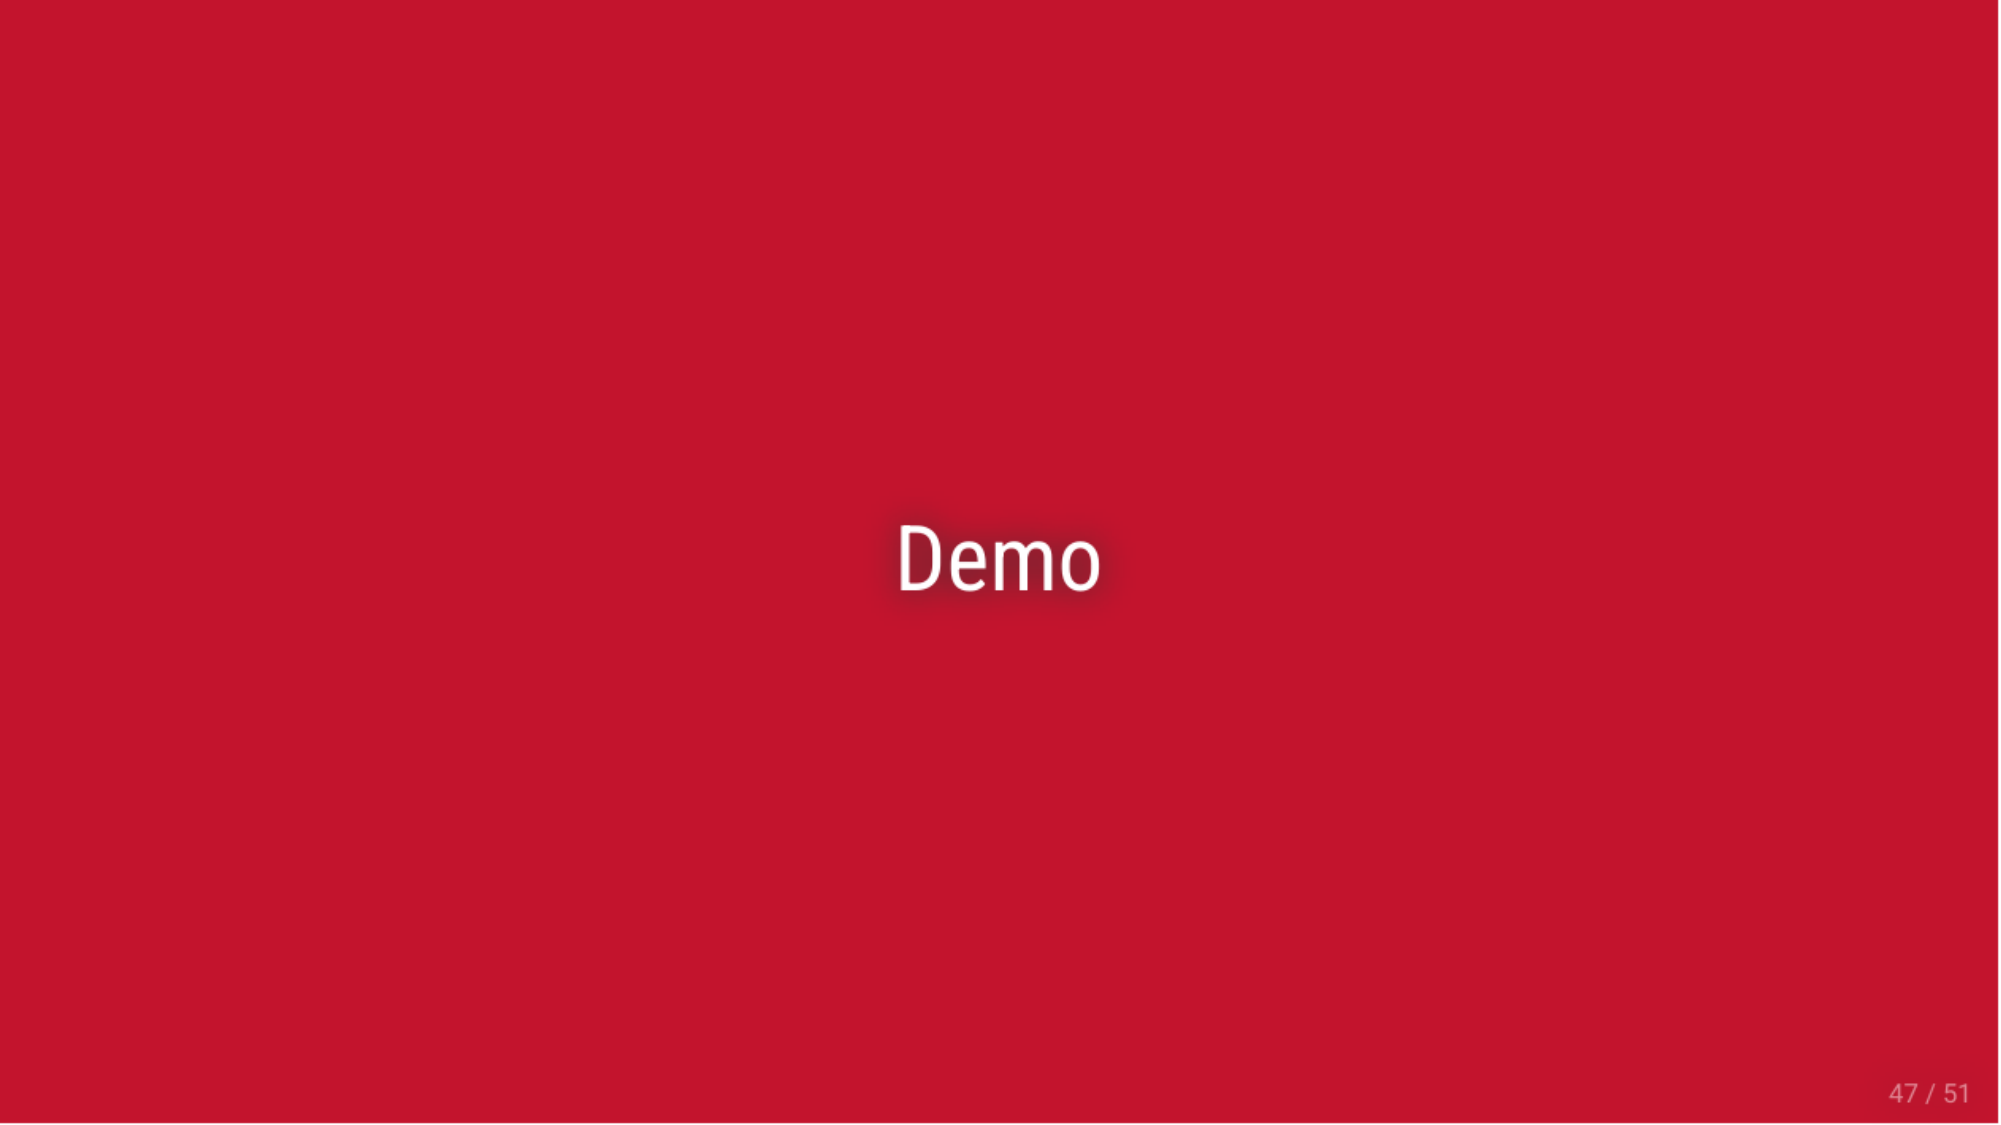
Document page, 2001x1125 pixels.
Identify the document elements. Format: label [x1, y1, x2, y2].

list [0, 0, 2000, 1125]
